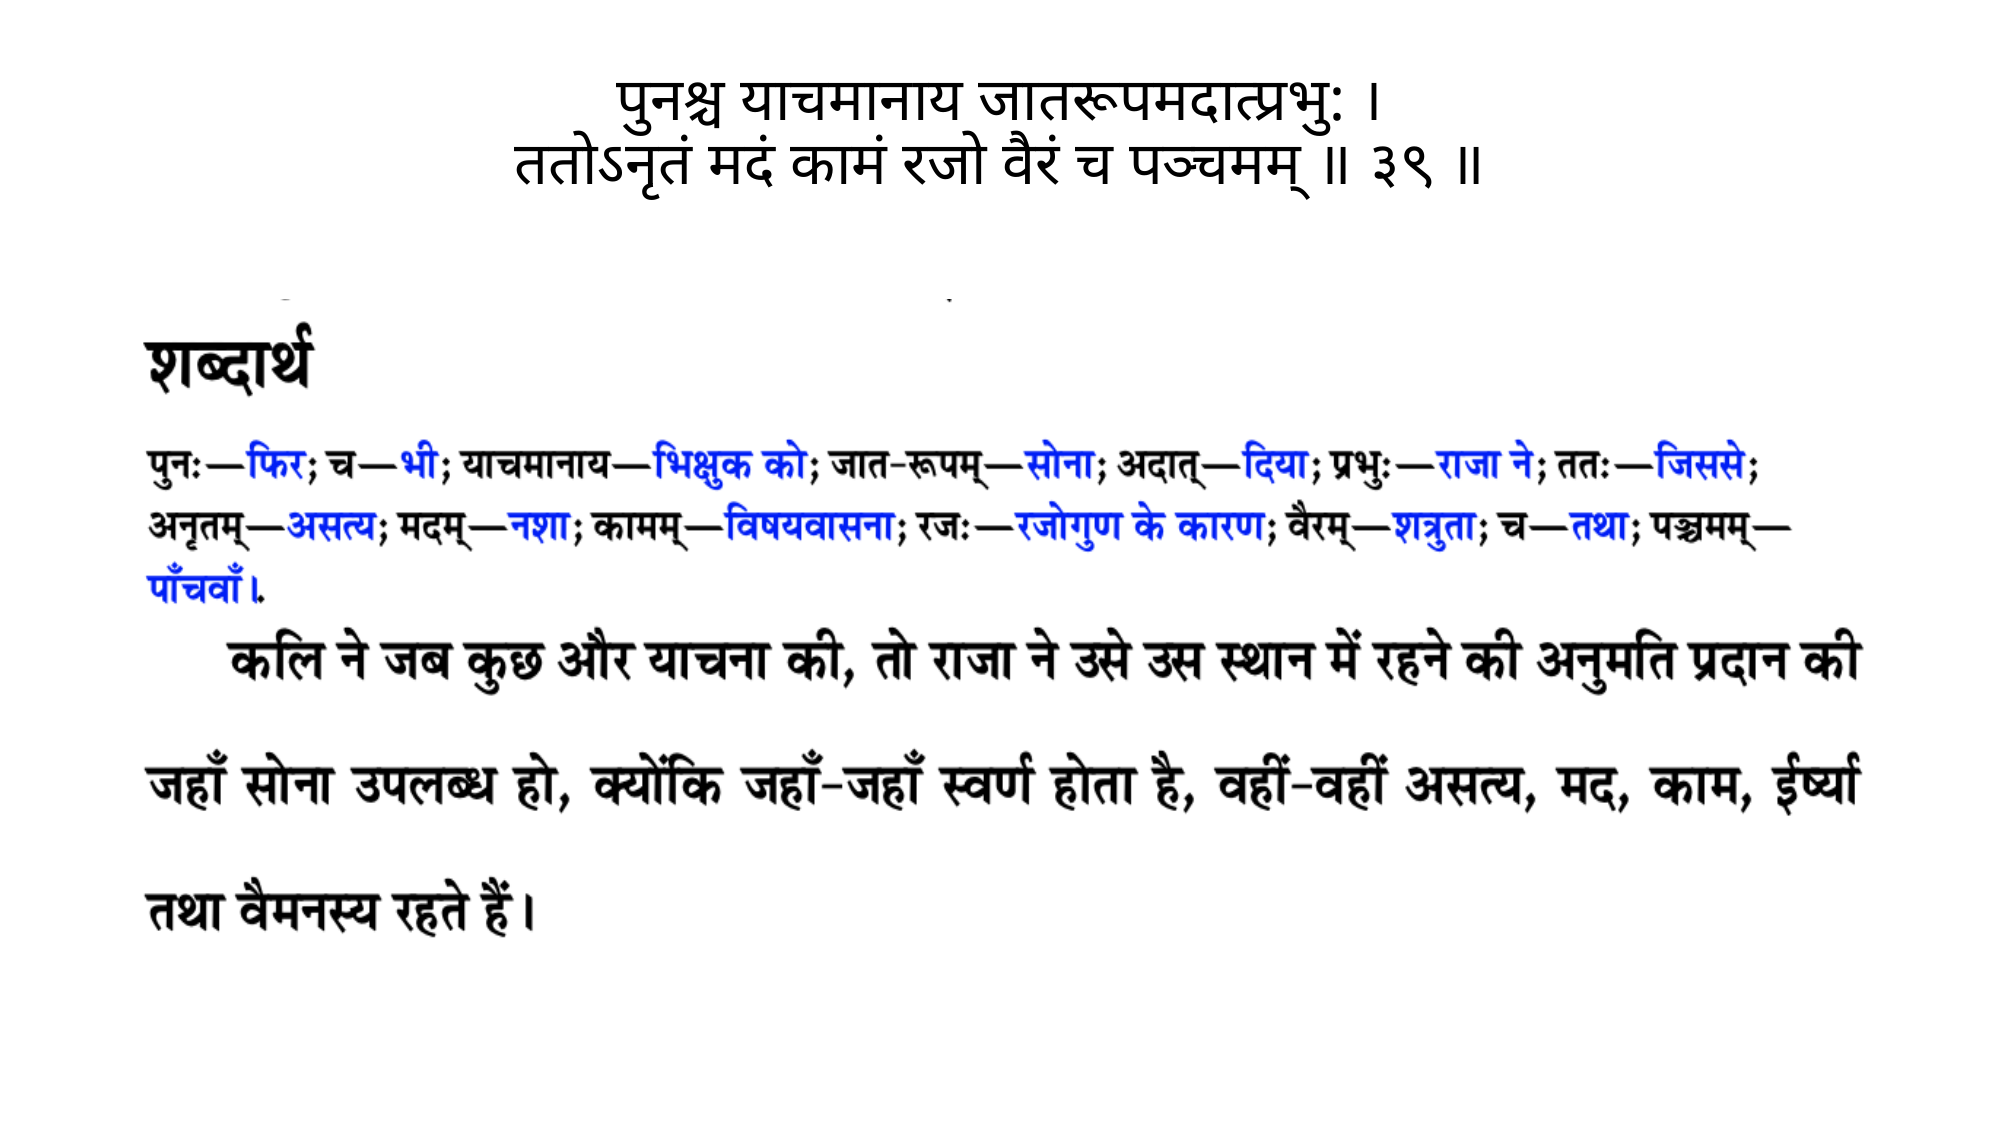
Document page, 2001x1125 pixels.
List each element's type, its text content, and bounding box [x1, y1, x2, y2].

picture [90, 299, 1909, 986]
title पुनश्च याचमानाय जातरूपमदात्प्रभु: । ततोऽनृतं मदं कामं रजो वैरं च पञ्चमम् ॥ ३९ ॥ [137, 59, 1863, 278]
